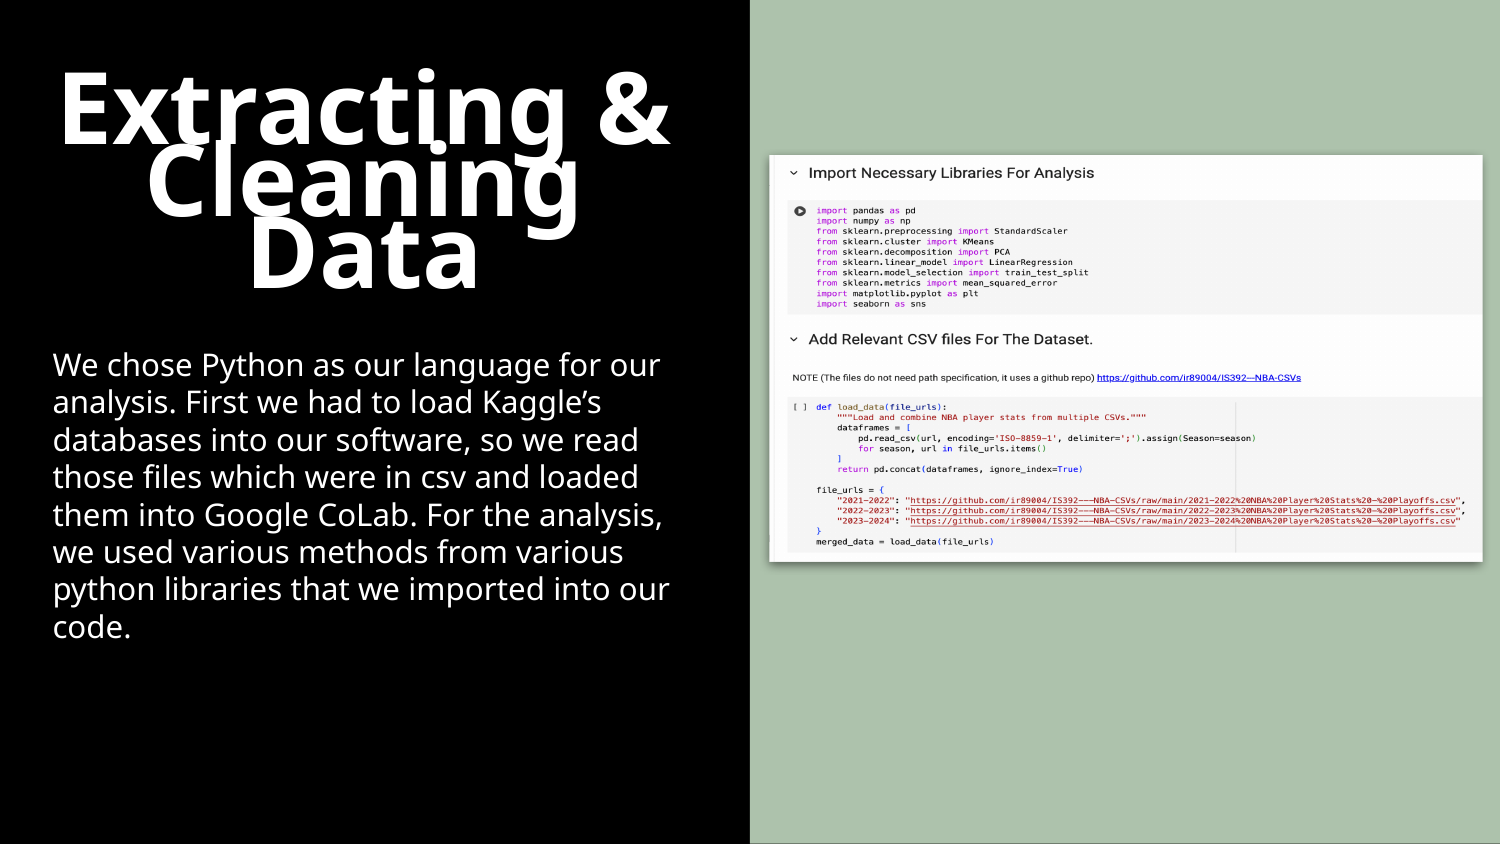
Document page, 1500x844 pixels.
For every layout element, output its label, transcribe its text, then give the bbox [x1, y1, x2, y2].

picture [769, 155, 1483, 562]
title Extracting & Cleaning Data [32, 75, 697, 319]
text_box We chose Python as our language for our analysis. First we had to load Kaggle’s databases into our software, so we read those files which were in csv and loaded them into Google CoLab. For the analysis, we used various methods from various python libraries that we imported into our code. [37, 329, 719, 752]
